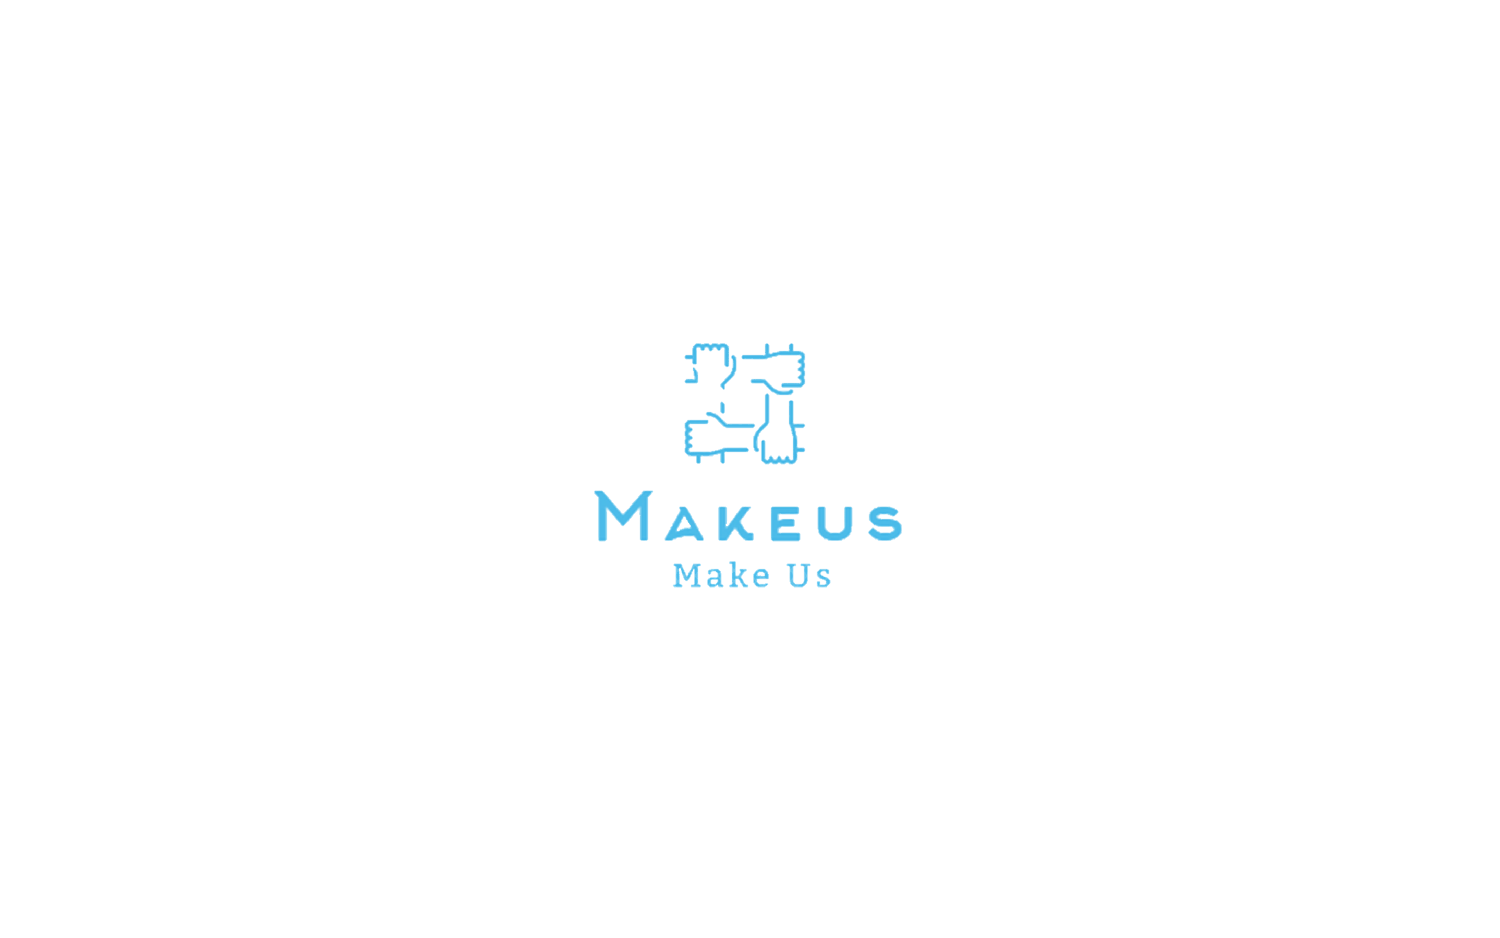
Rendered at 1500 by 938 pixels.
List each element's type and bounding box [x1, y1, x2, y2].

picture [568, 302, 932, 623]
